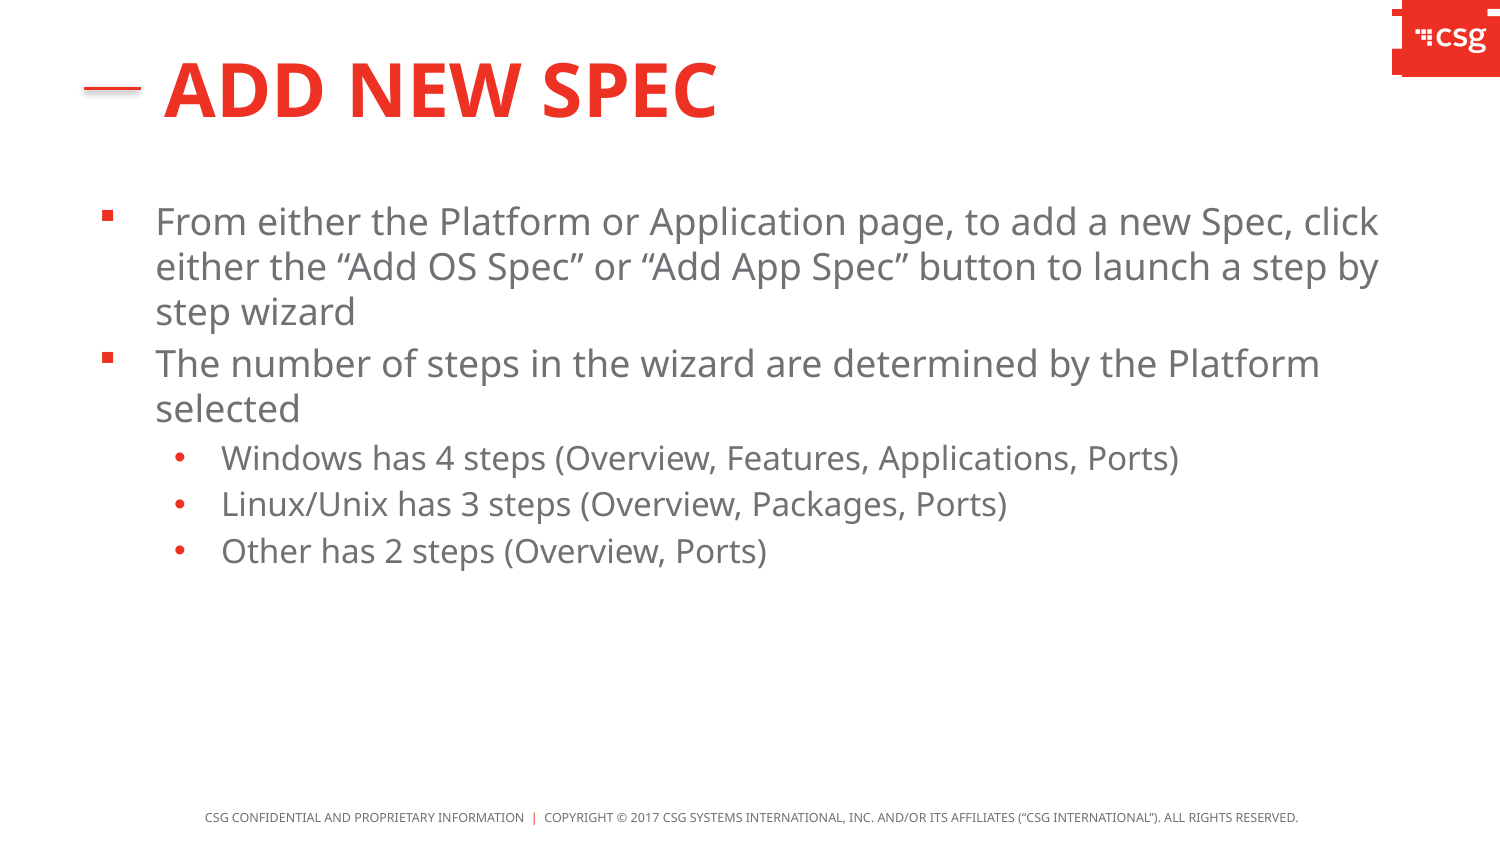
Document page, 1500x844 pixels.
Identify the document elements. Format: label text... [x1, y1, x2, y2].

list Add new Spec [149, 34, 1384, 141]
picture [1392, 0, 1500, 77]
list From either the Platform or Application page, to add a new Spec, click either the “Add OS Spec” or “Add App Spec” button to launch a step by step wizard The number of steps in the wizard are determined by the Platform selected Windows has 4 steps (Overview, Features, Applications, Ports) Linux/Unix has 3 steps (Overview, Packages, Ports) Other has 2 steps (Overview, Ports) [84, 190, 1468, 777]
